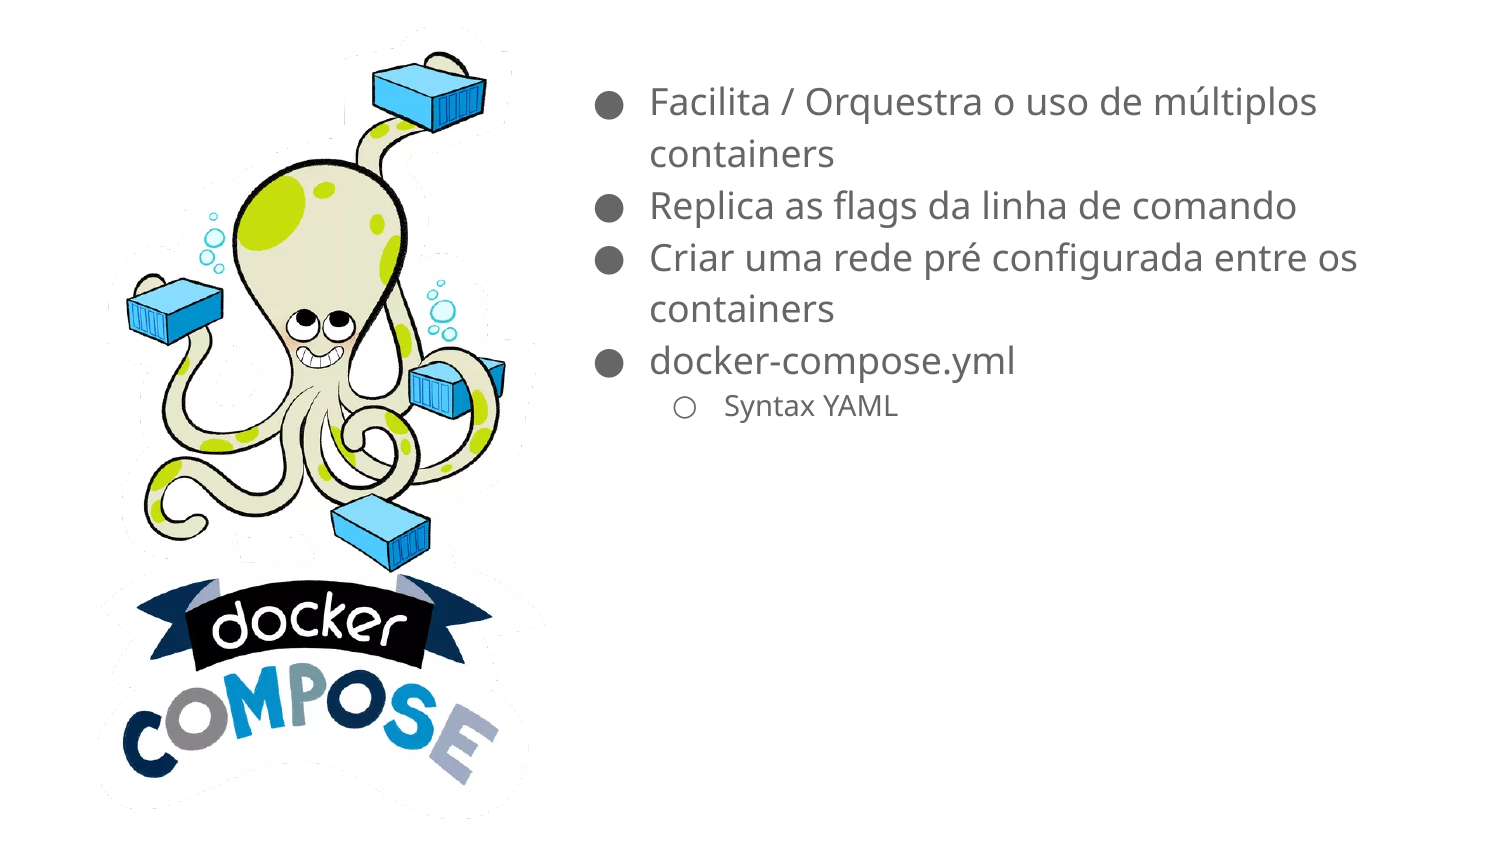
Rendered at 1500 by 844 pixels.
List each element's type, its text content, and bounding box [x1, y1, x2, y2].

picture [94, 24, 546, 819]
list Facilita / Orquestra o uso de múltiplos containers Replica as flags da linha de comando Criar uma rede pré configurada entre os containers docker-compose.yml Syntax YAML [559, 56, 1449, 750]
